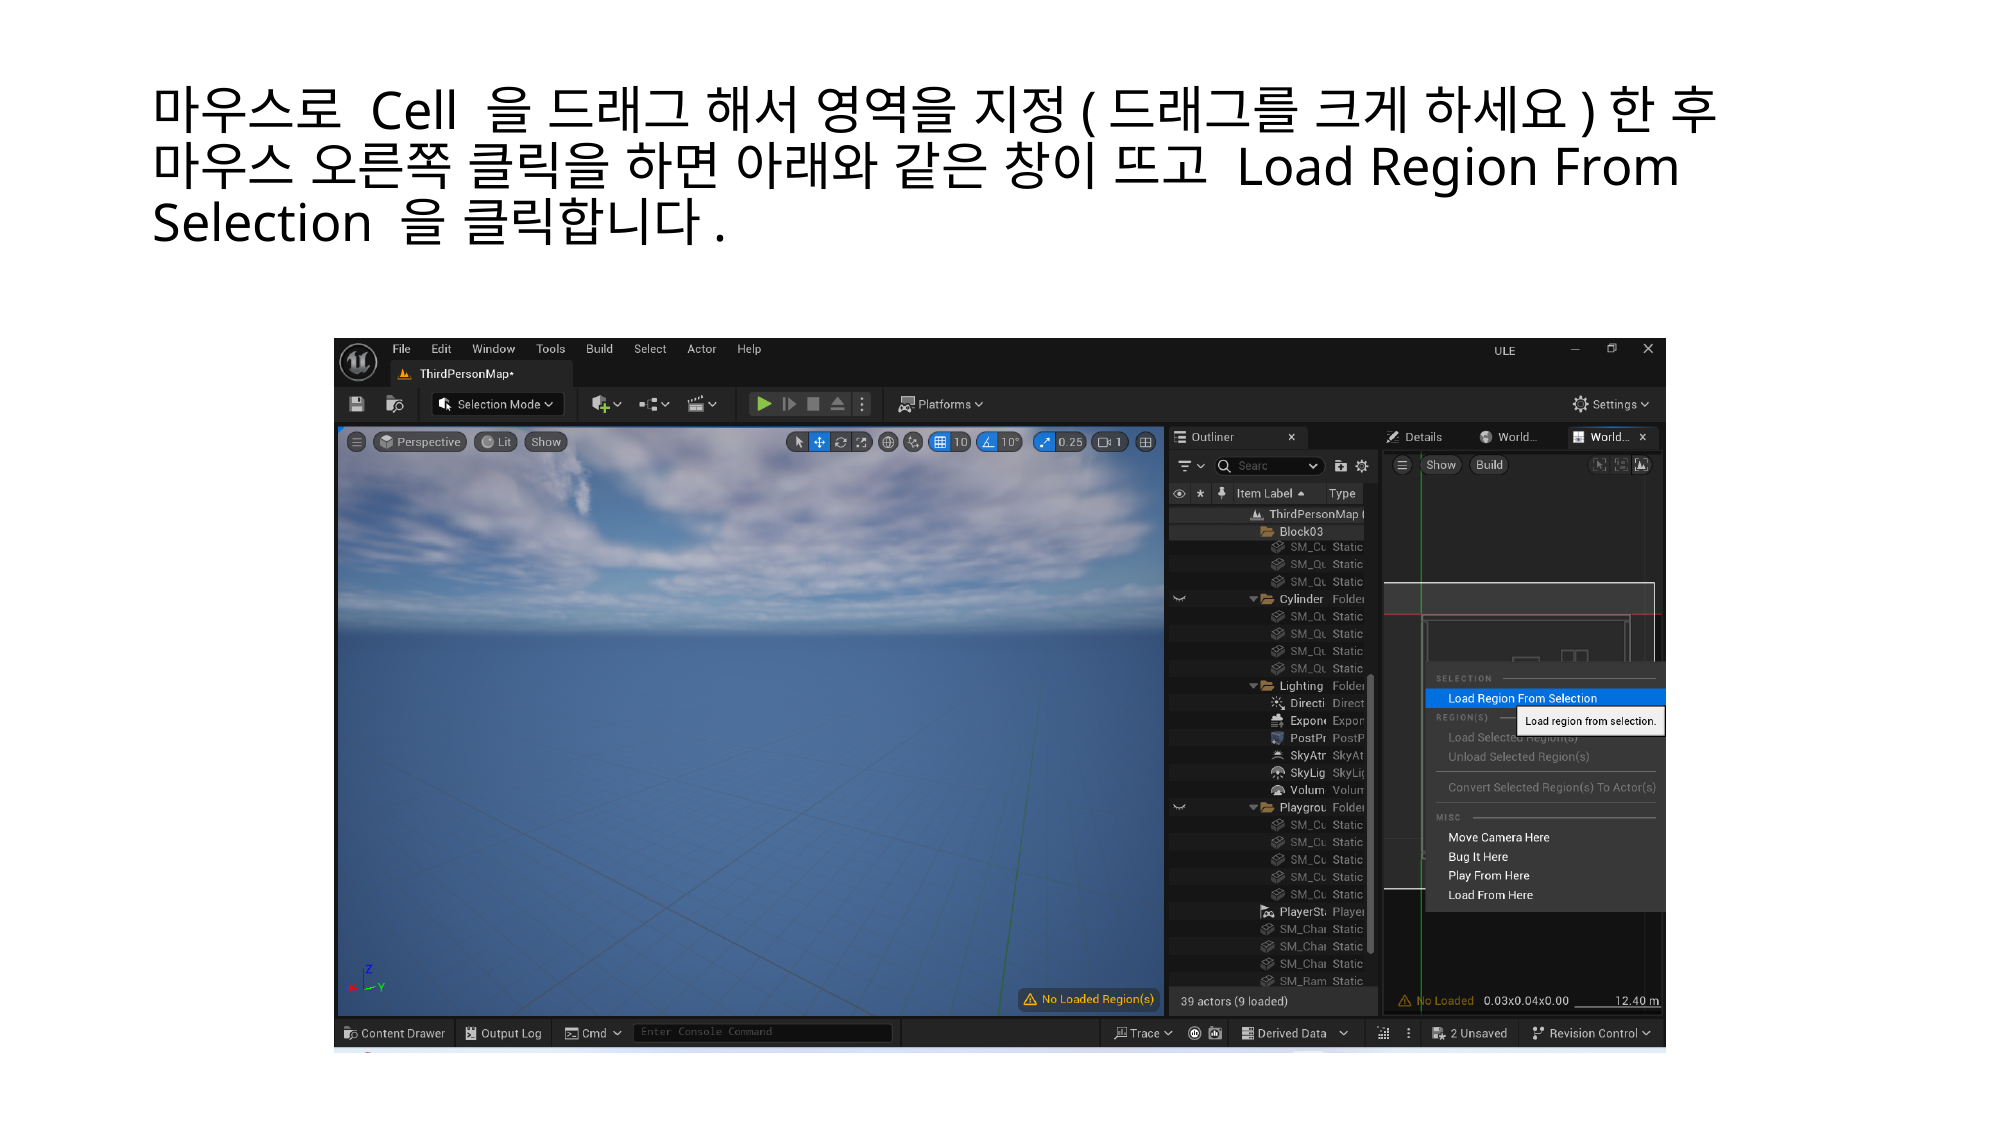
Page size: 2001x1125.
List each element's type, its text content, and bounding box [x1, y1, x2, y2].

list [334, 338, 1666, 1053]
title 마우스로 Cell 을 드래그 해서 영역을 지정(드래그를 크게 하세요)한 후 마우스 오른쪽 클릭을 하면 아래와 같은 창이 뜨고 Load Region From Selection 을 클릭합니다. [137, 59, 1863, 278]
